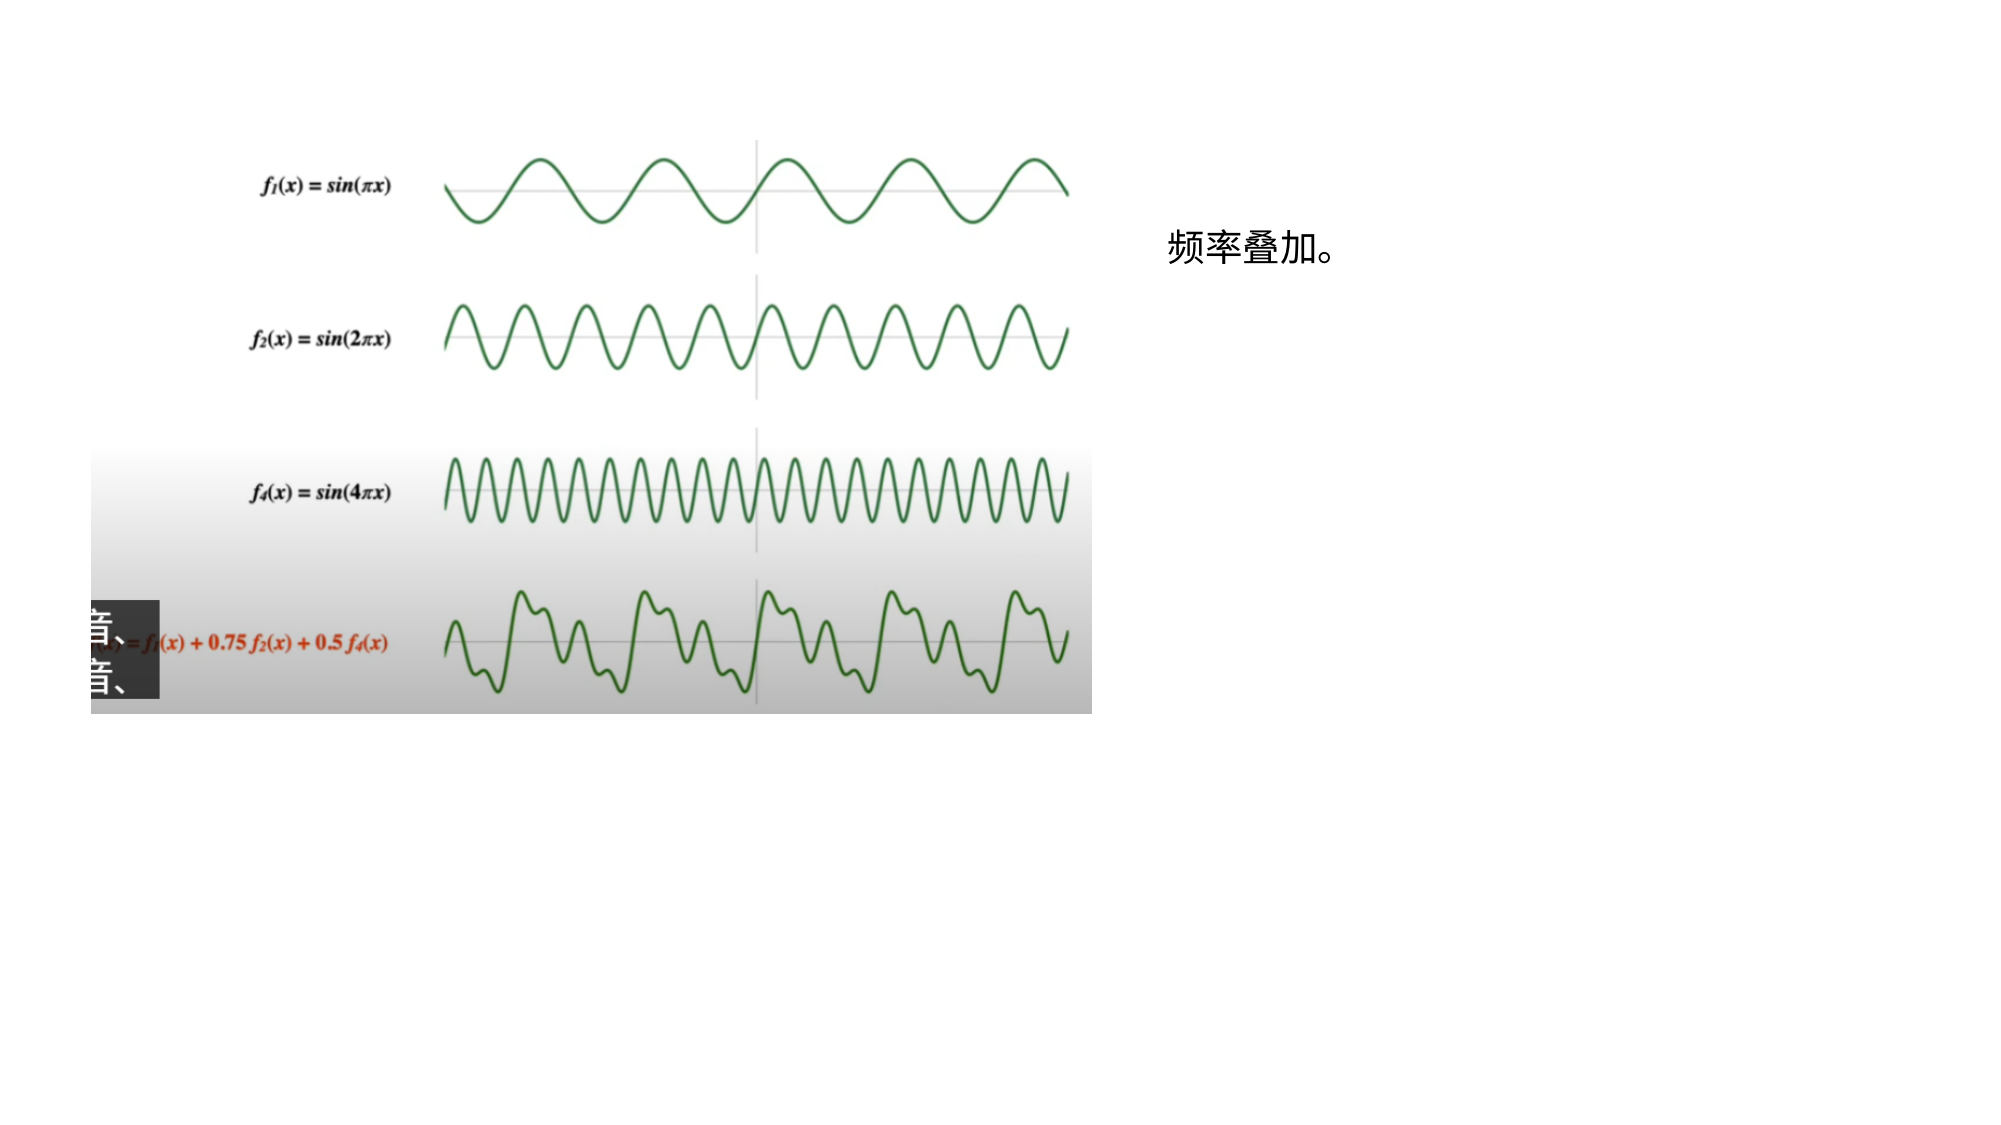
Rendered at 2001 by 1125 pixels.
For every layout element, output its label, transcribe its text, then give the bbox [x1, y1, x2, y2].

text_box 频率叠加。 [1152, 216, 1712, 276]
picture [91, 140, 1092, 714]
